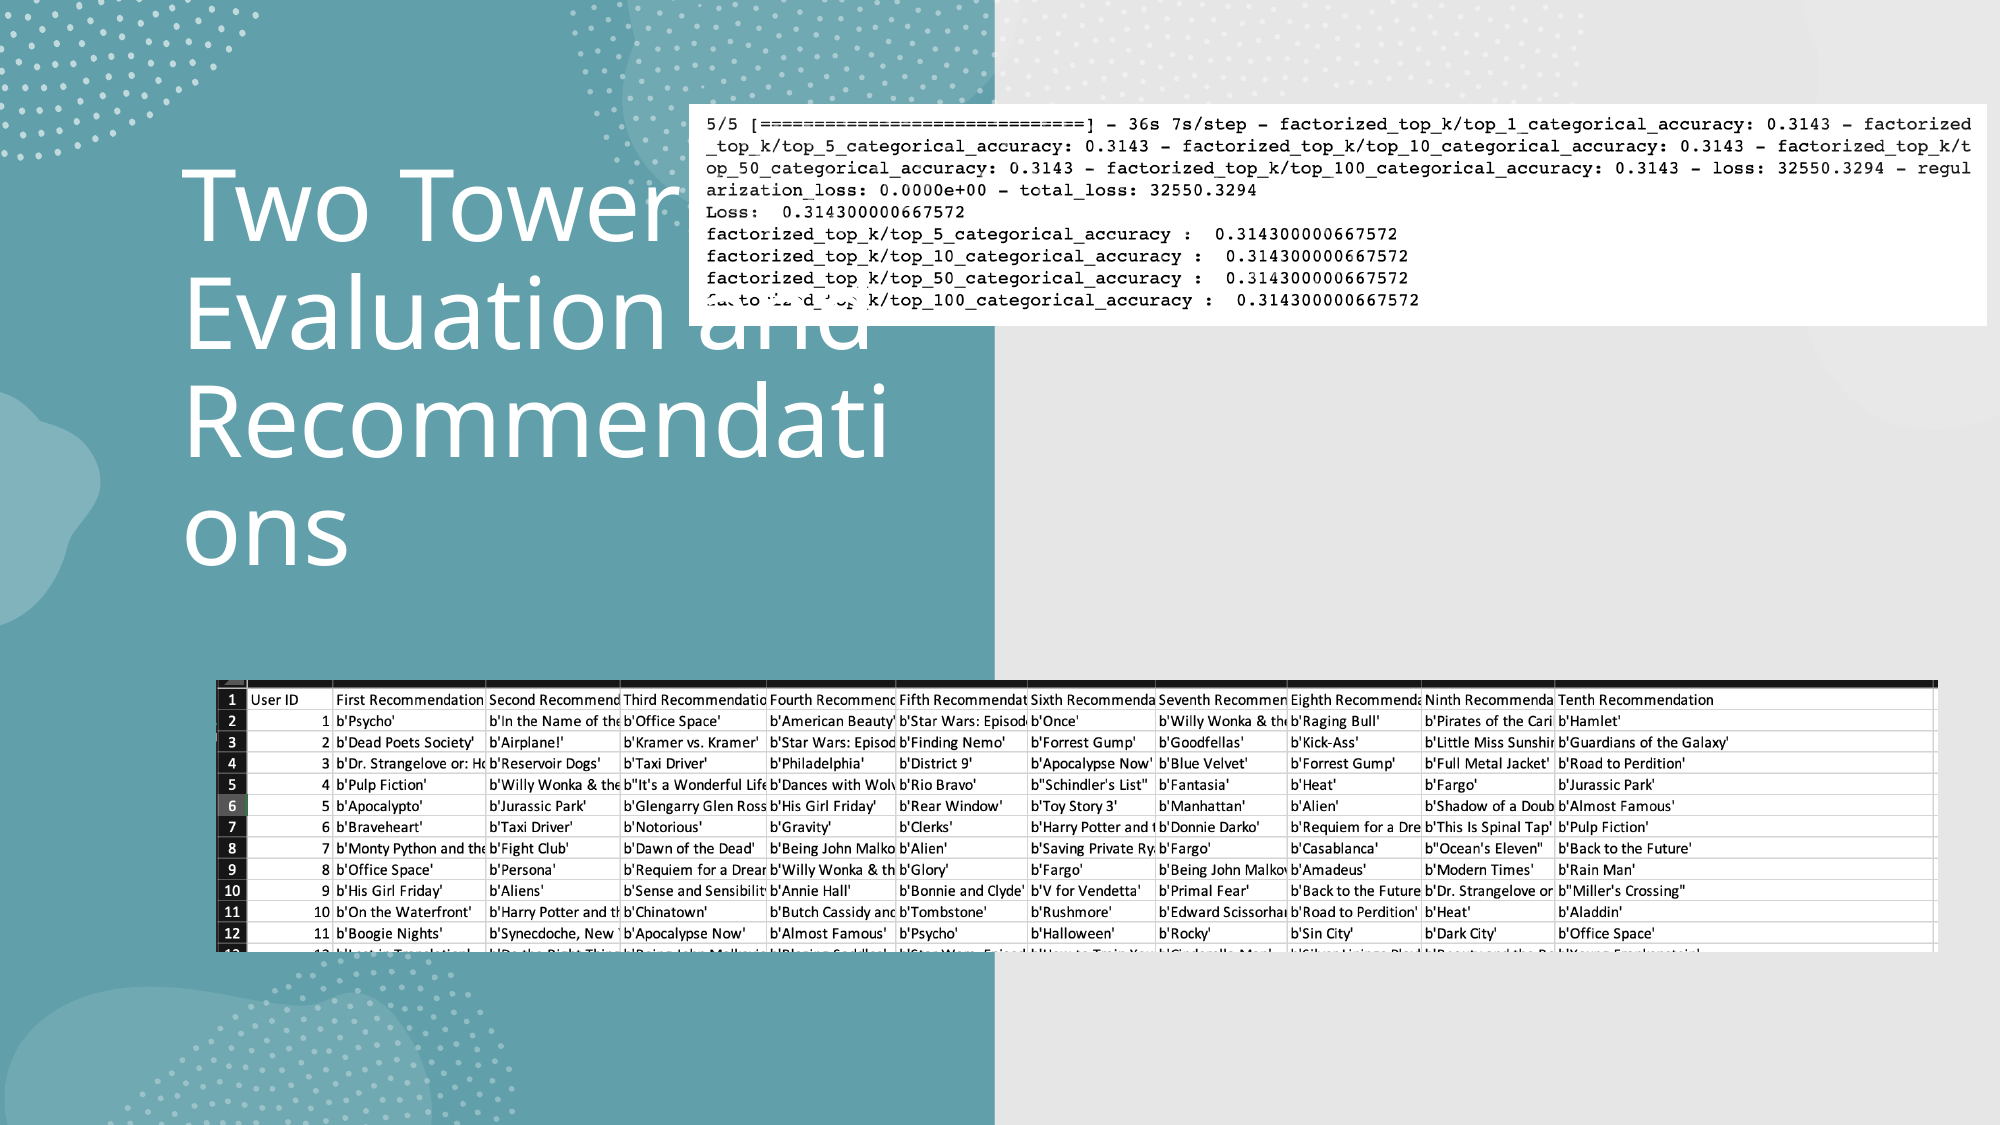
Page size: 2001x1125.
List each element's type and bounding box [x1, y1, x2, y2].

text_box [0, 0, 2000, 1125]
